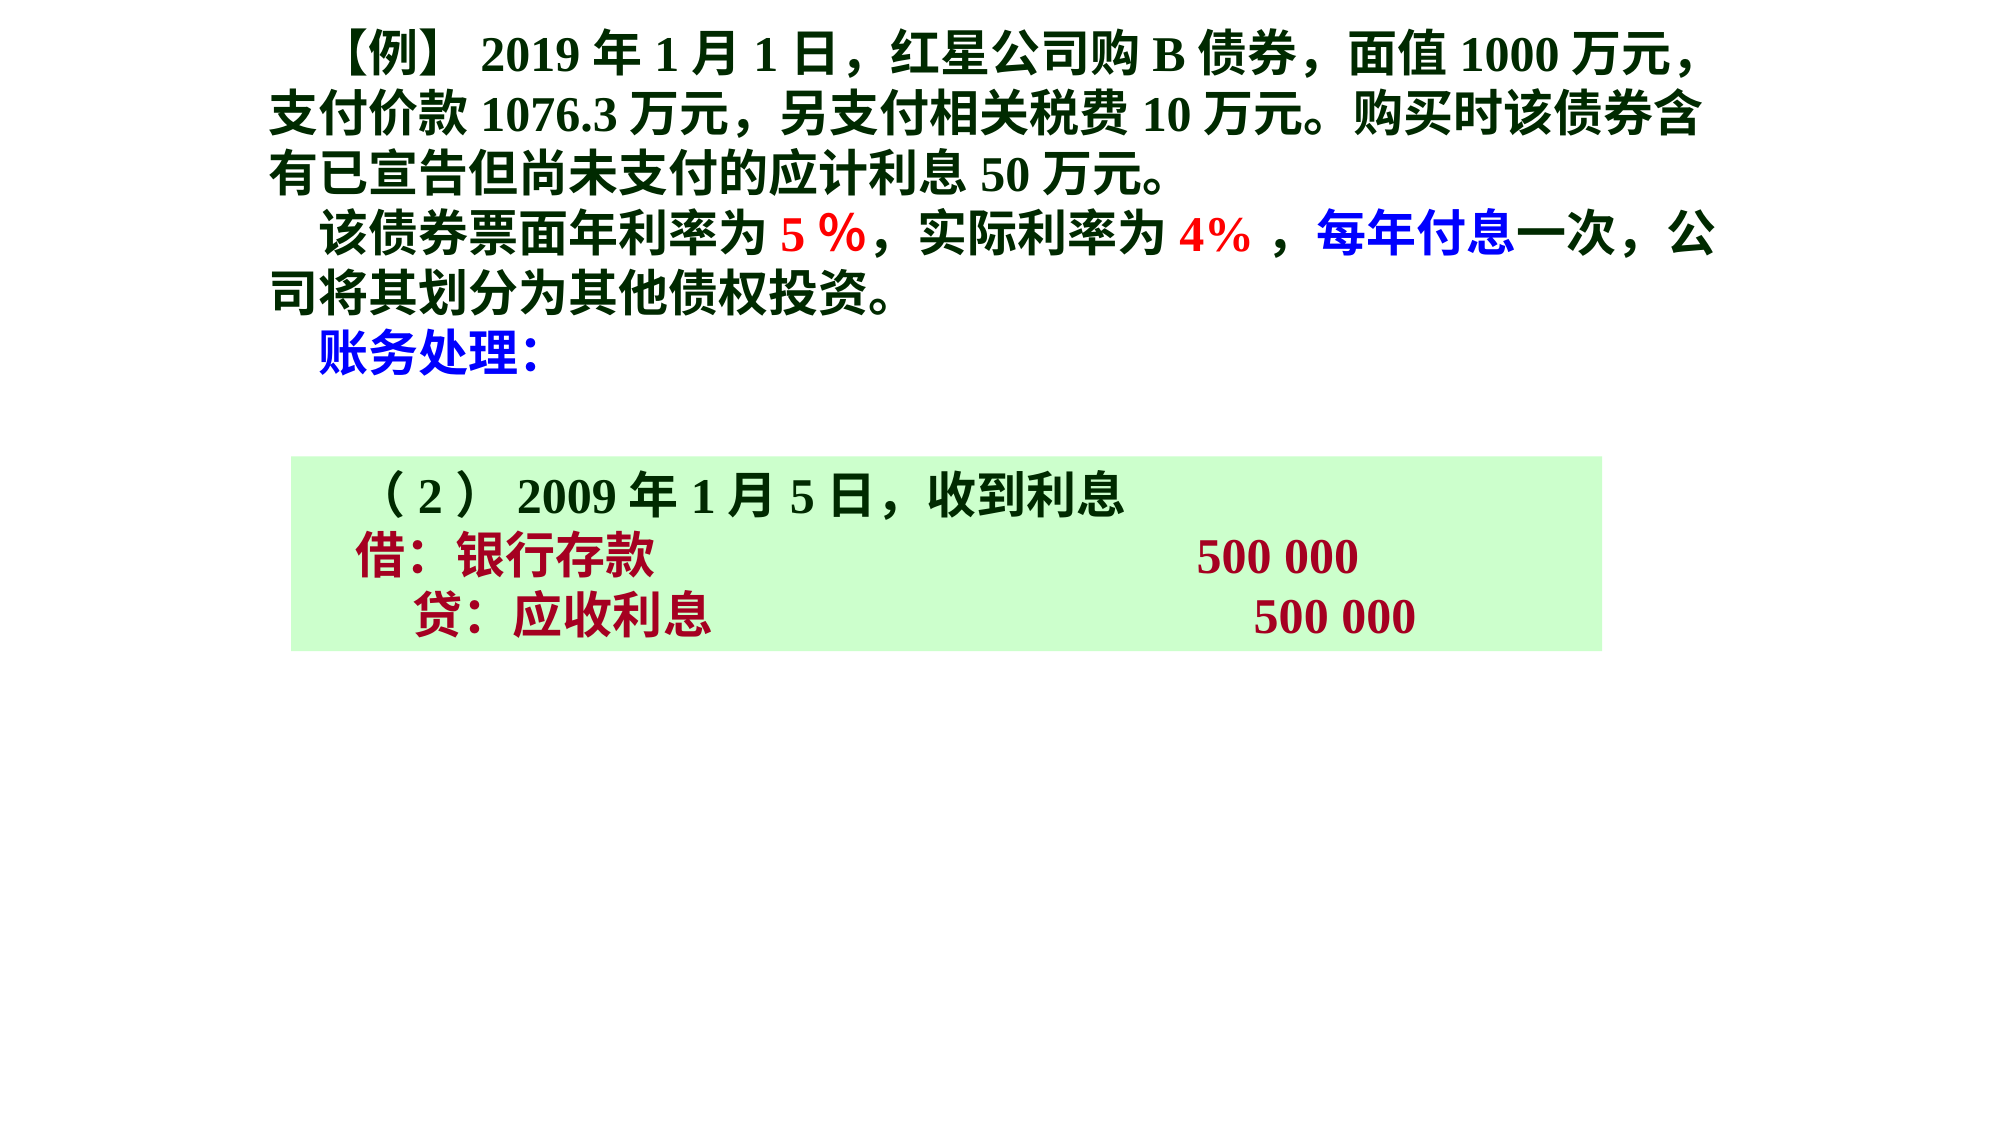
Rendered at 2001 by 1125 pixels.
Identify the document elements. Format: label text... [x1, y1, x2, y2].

text_box （2）2009年1月5日，收到利息 借：银行存款 500 000 贷：应收利息 500 000 [291, 456, 1603, 652]
text_box 【例】2019年1月1日，红星公司购B债券，面值1000万元，支付价款1076.3万元，另支付相关税费10万元。购买时该债券含有已宣告但尚未支付的应计利息50万元。 该债券票面年利率为5％，实际利率为4%，每年付息一次，公司将其划分为其他债权投资。 账务处理： [253, 14, 1750, 390]
